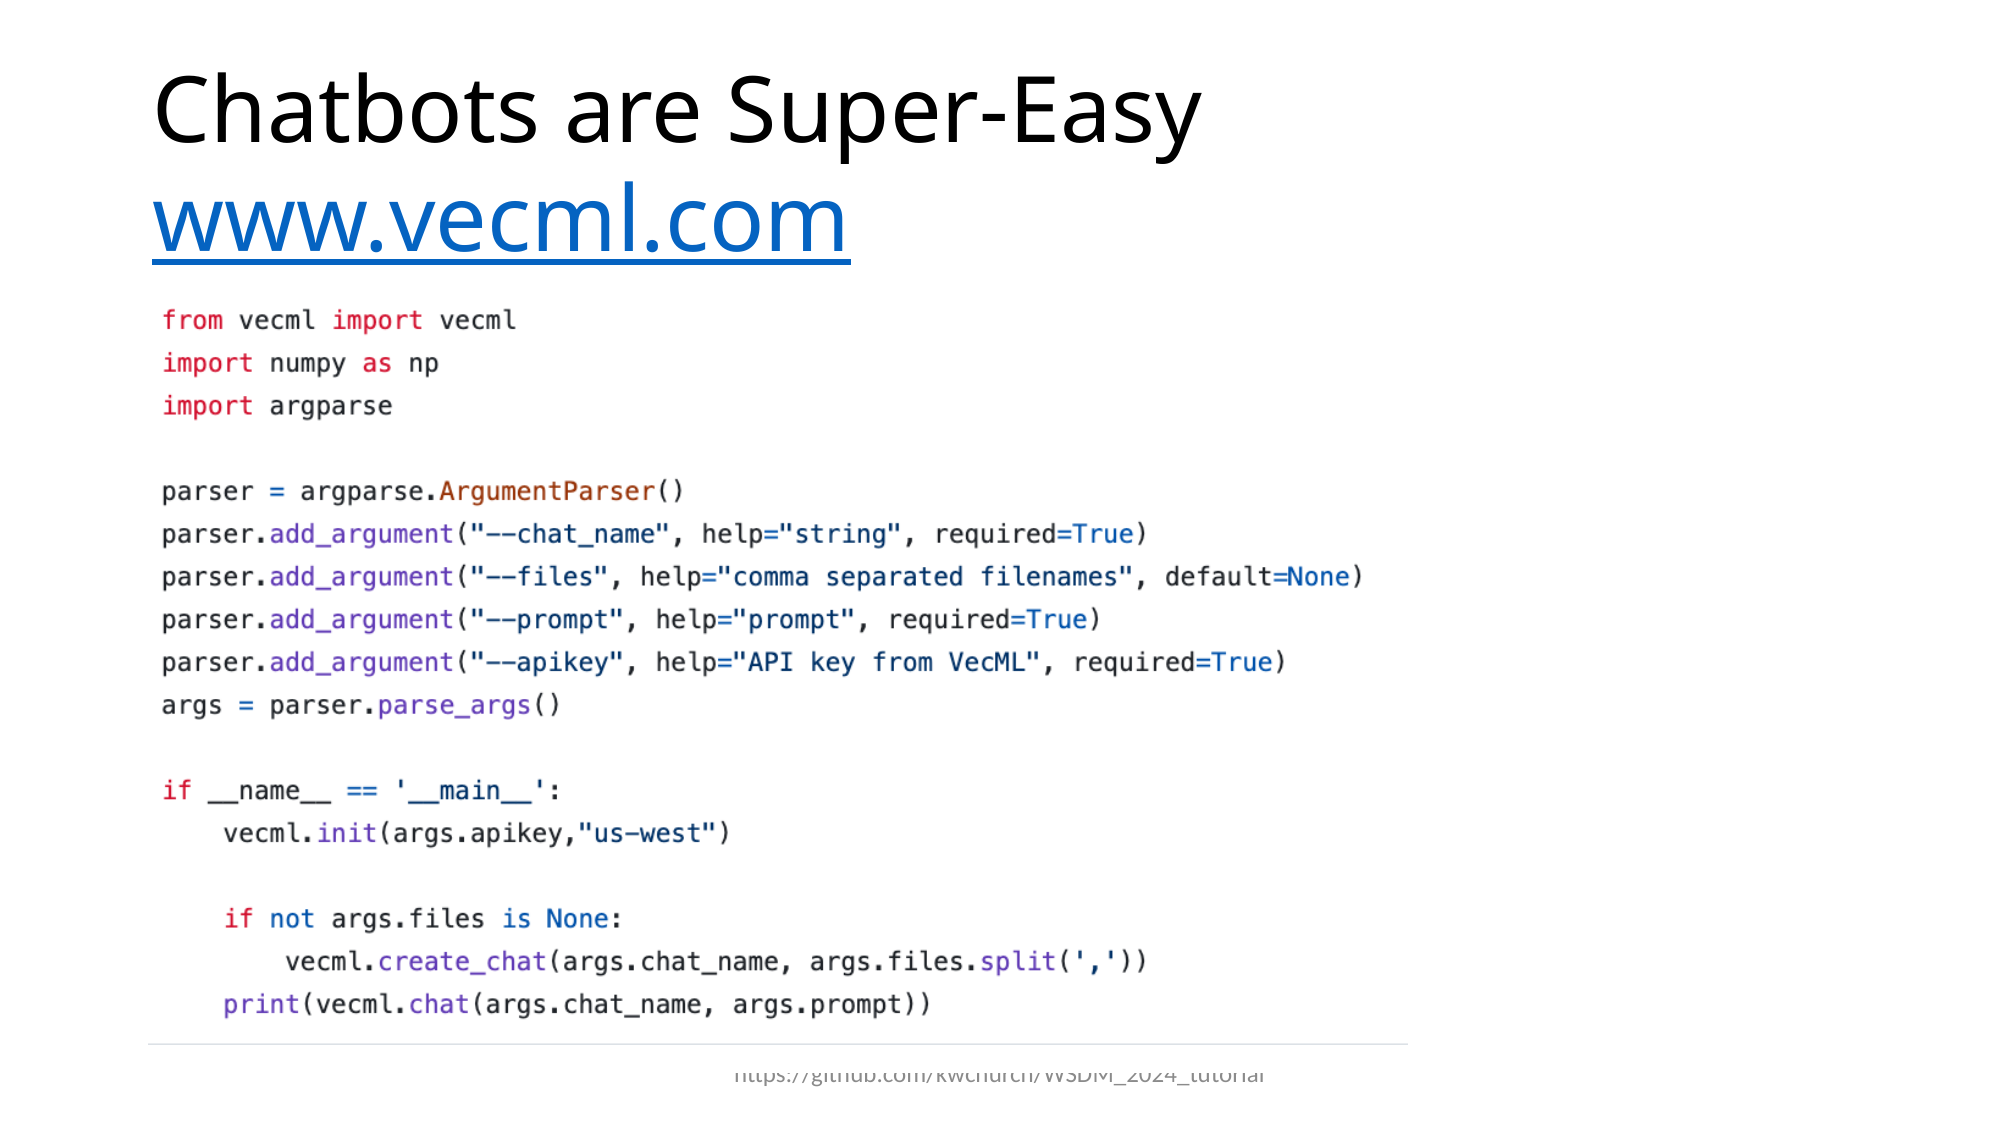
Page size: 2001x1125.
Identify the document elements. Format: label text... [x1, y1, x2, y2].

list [148, 290, 1408, 1073]
title Chatbots are Super-Easy www.vecml.com [137, 59, 1863, 278]
footer https://github.com/kwchurch/WSDM_2024_tutorial [662, 1073, 1338, 1103]
